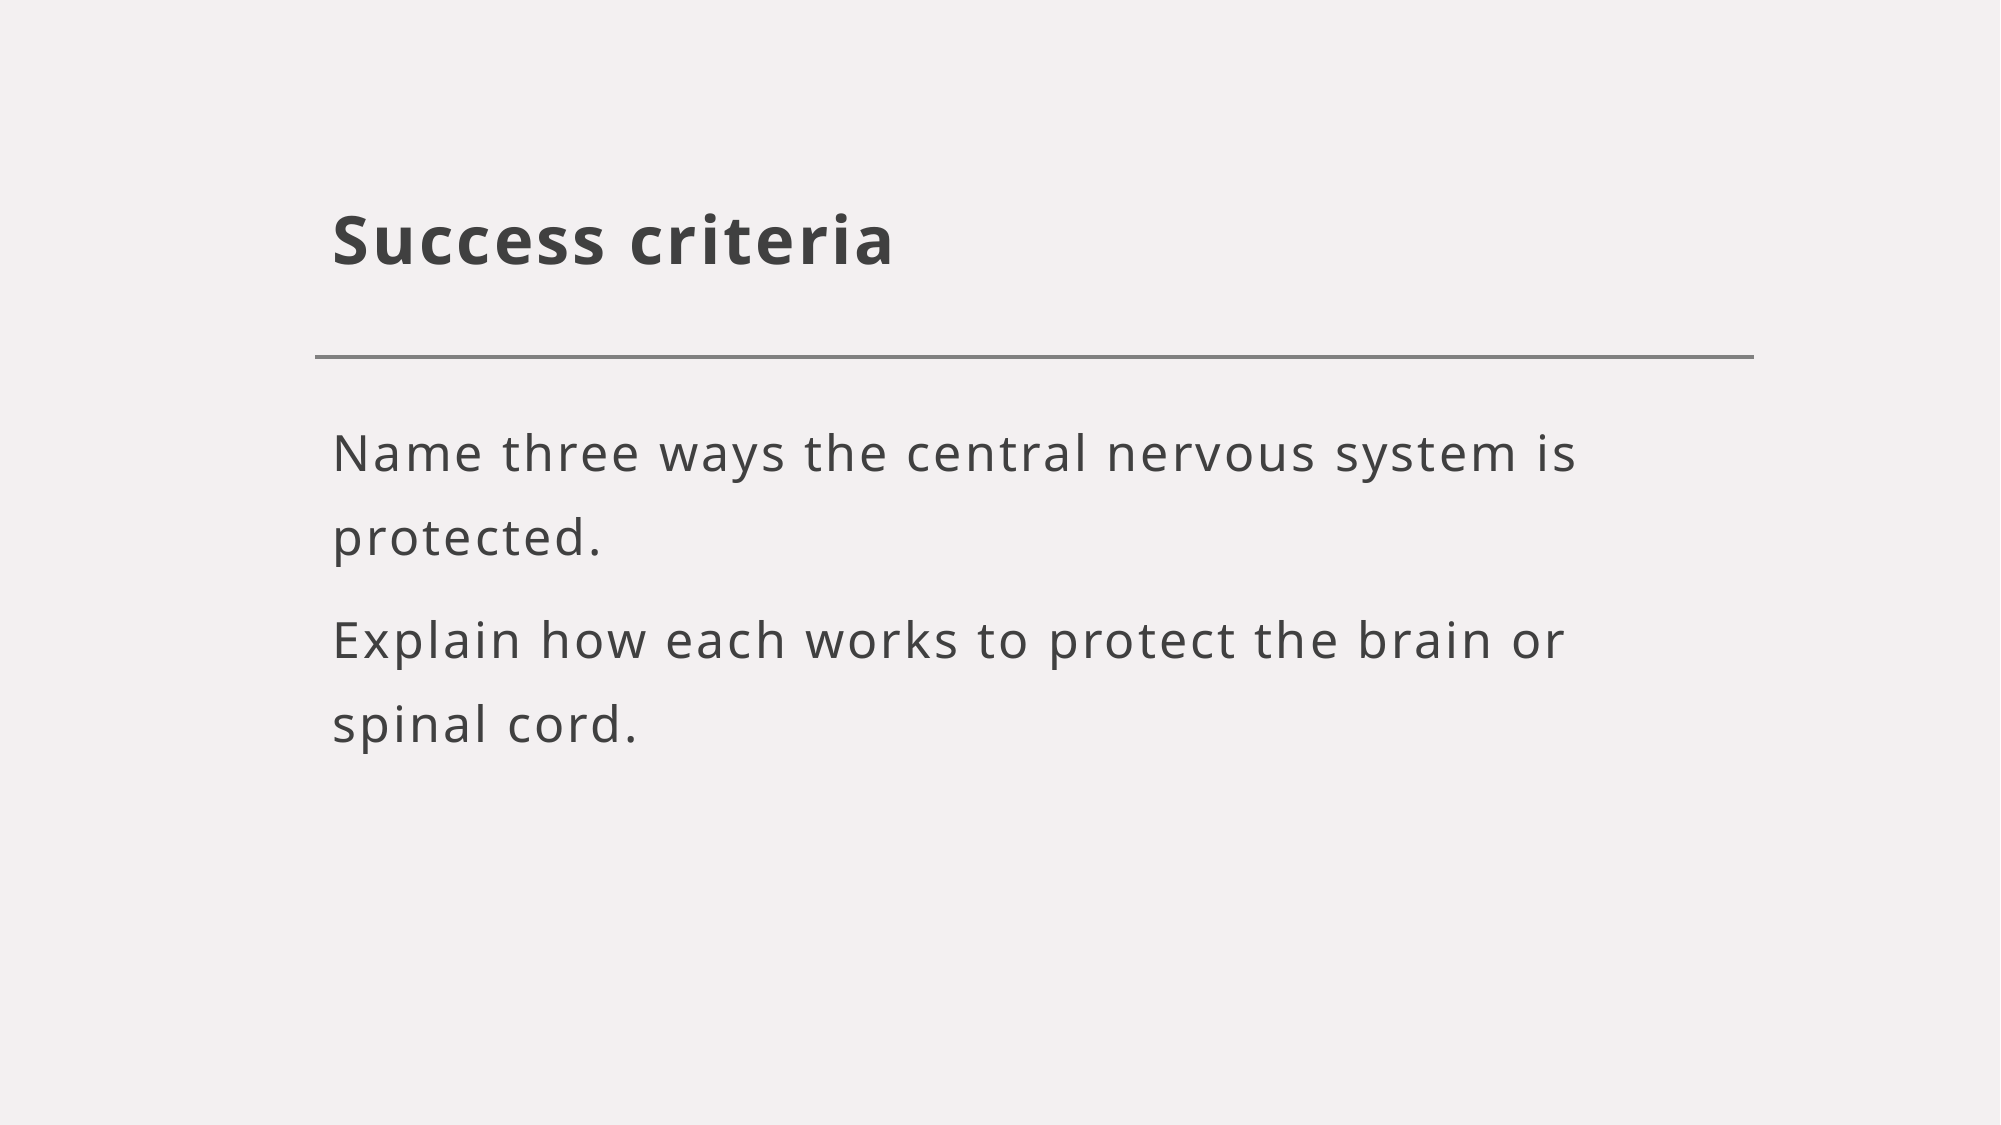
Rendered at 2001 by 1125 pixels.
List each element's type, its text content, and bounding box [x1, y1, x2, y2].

list Name three ways the central nervous system is protected. Explain how each works to protect the brain or spinal cord. [315, 379, 1754, 979]
title Success criteria [315, 72, 1754, 294]
